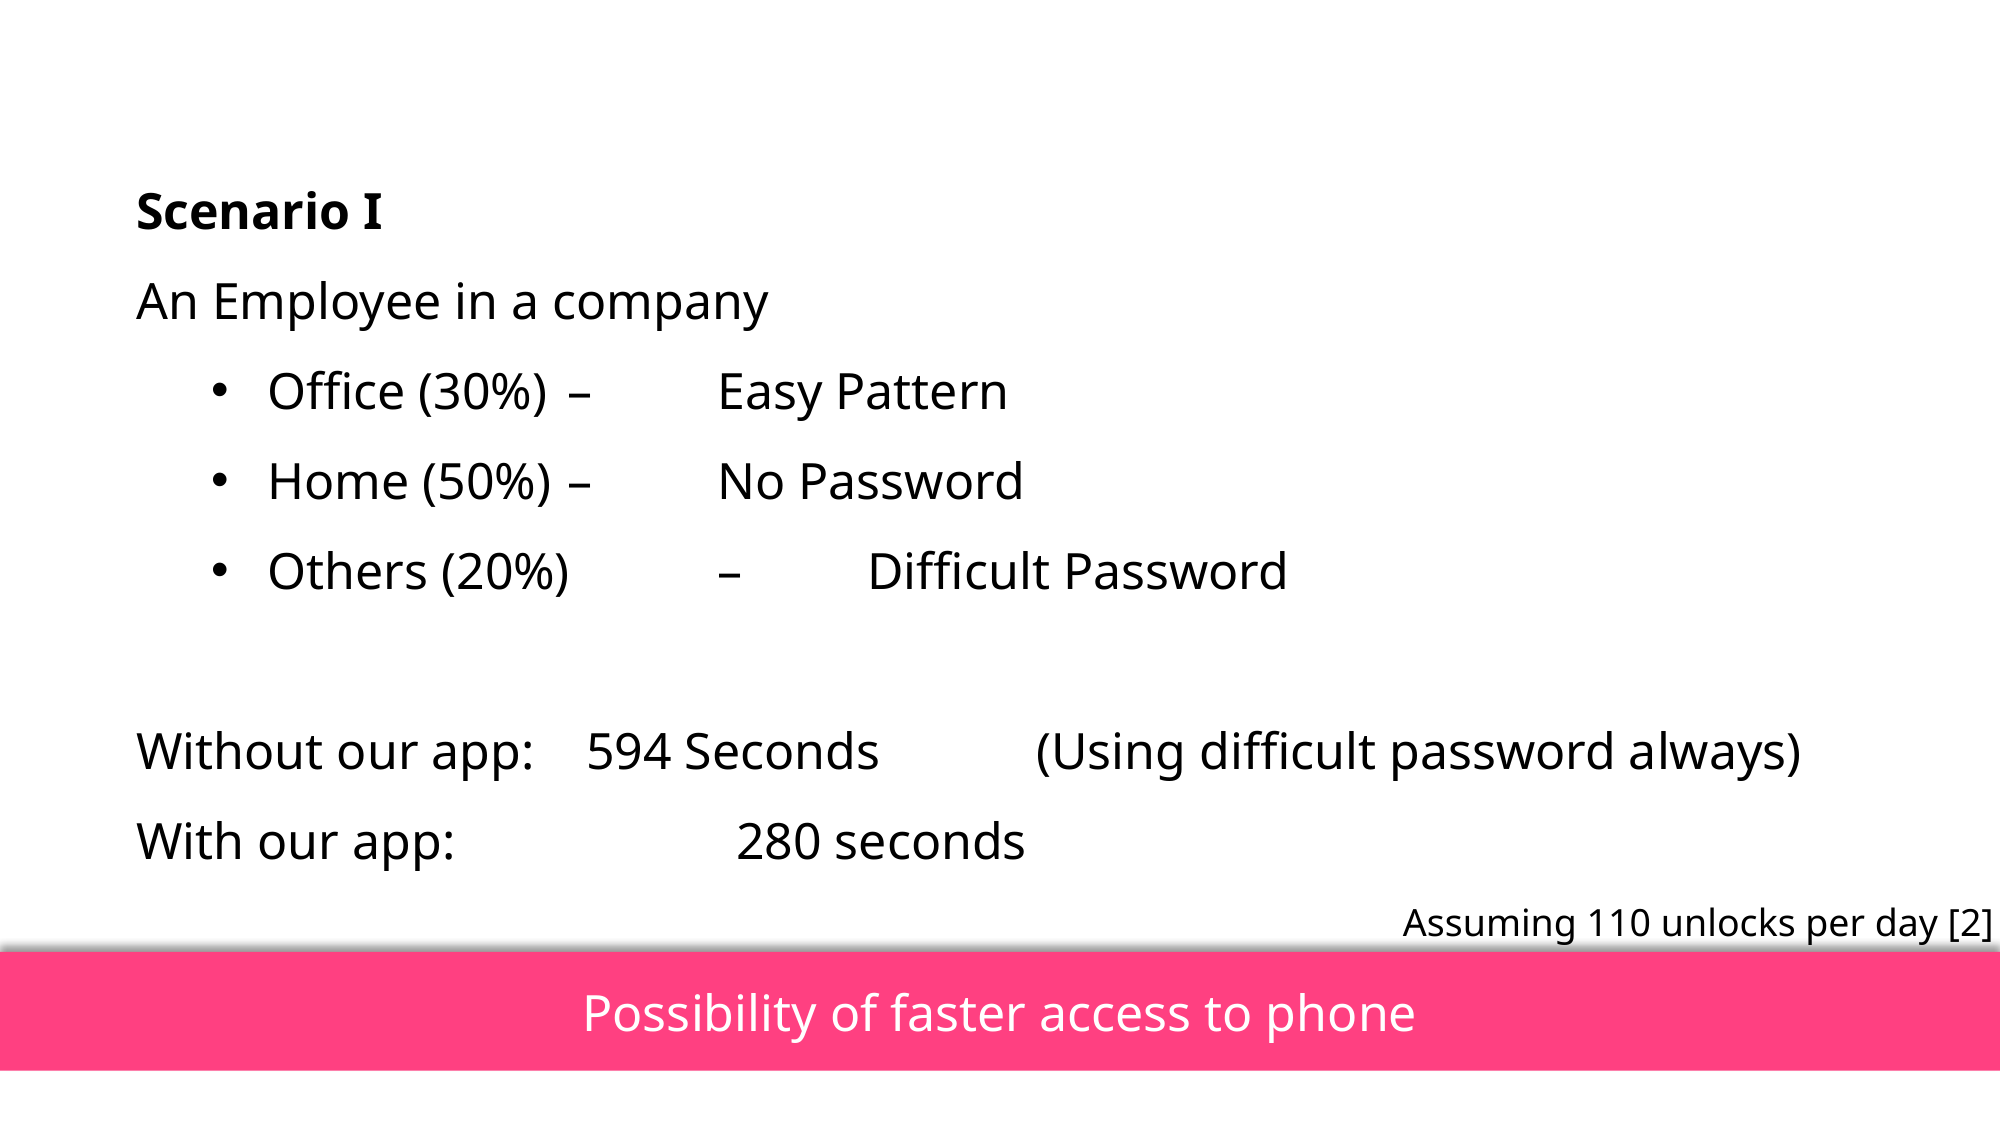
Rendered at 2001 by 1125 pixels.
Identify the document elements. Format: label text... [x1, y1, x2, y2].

text_box Scenario I An Employee in a company Office (30%) – Easy Pattern Home (50%) – No Password Others (20%) – Difficult Password Without our app: 594 Seconds (Using difficult password always) With our app: 280 seconds [121, 111, 1839, 877]
text_box Assuming 110 unlocks per day [2] [1388, 891, 2000, 952]
text_box Possibility of faster access to phone [0, 951, 2000, 1072]
